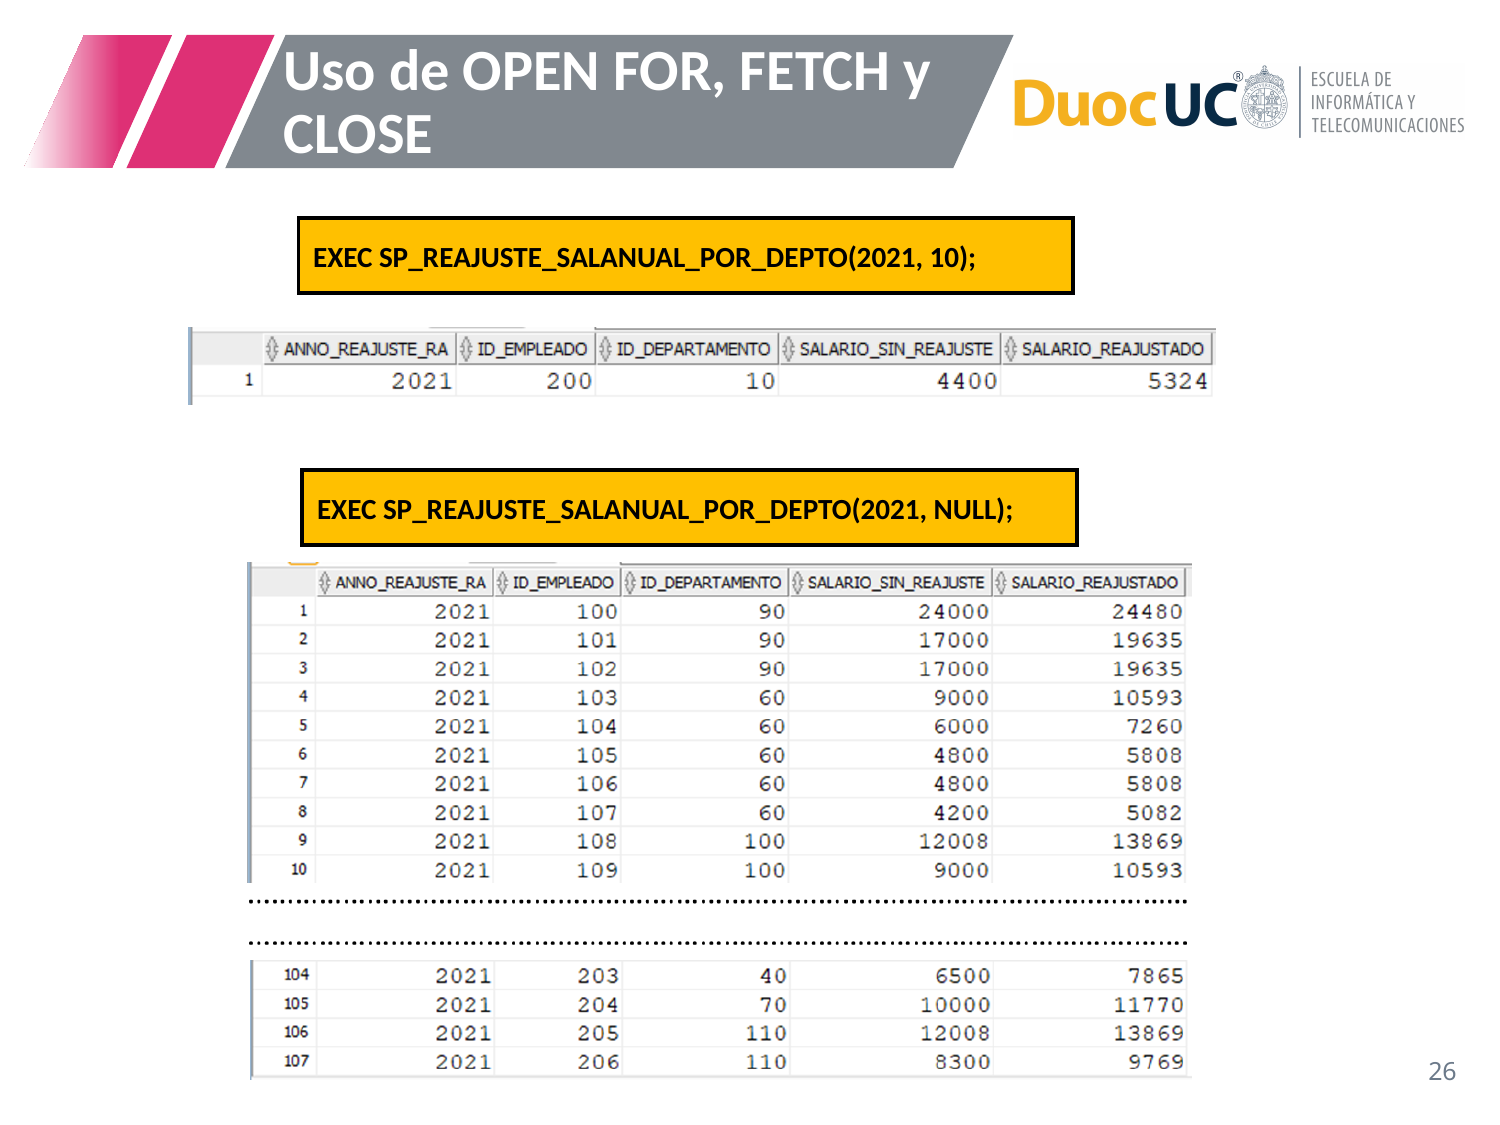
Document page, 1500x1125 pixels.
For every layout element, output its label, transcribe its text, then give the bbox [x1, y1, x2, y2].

title Uso de OPEN FOR, FETCH y CLOSE [268, 36, 1024, 171]
picture [188, 327, 1216, 405]
text_box EXEC SP_REAJUSTE_SALANUAL_POR_DEPTO(2021, NULL); [302, 470, 1077, 546]
picture [224, 562, 1216, 1080]
text_box EXEC SP_REAJUSTE_SALANUAL_POR_DEPTO(2021, 10); [298, 218, 1074, 294]
picture [1024, 63, 1465, 140]
